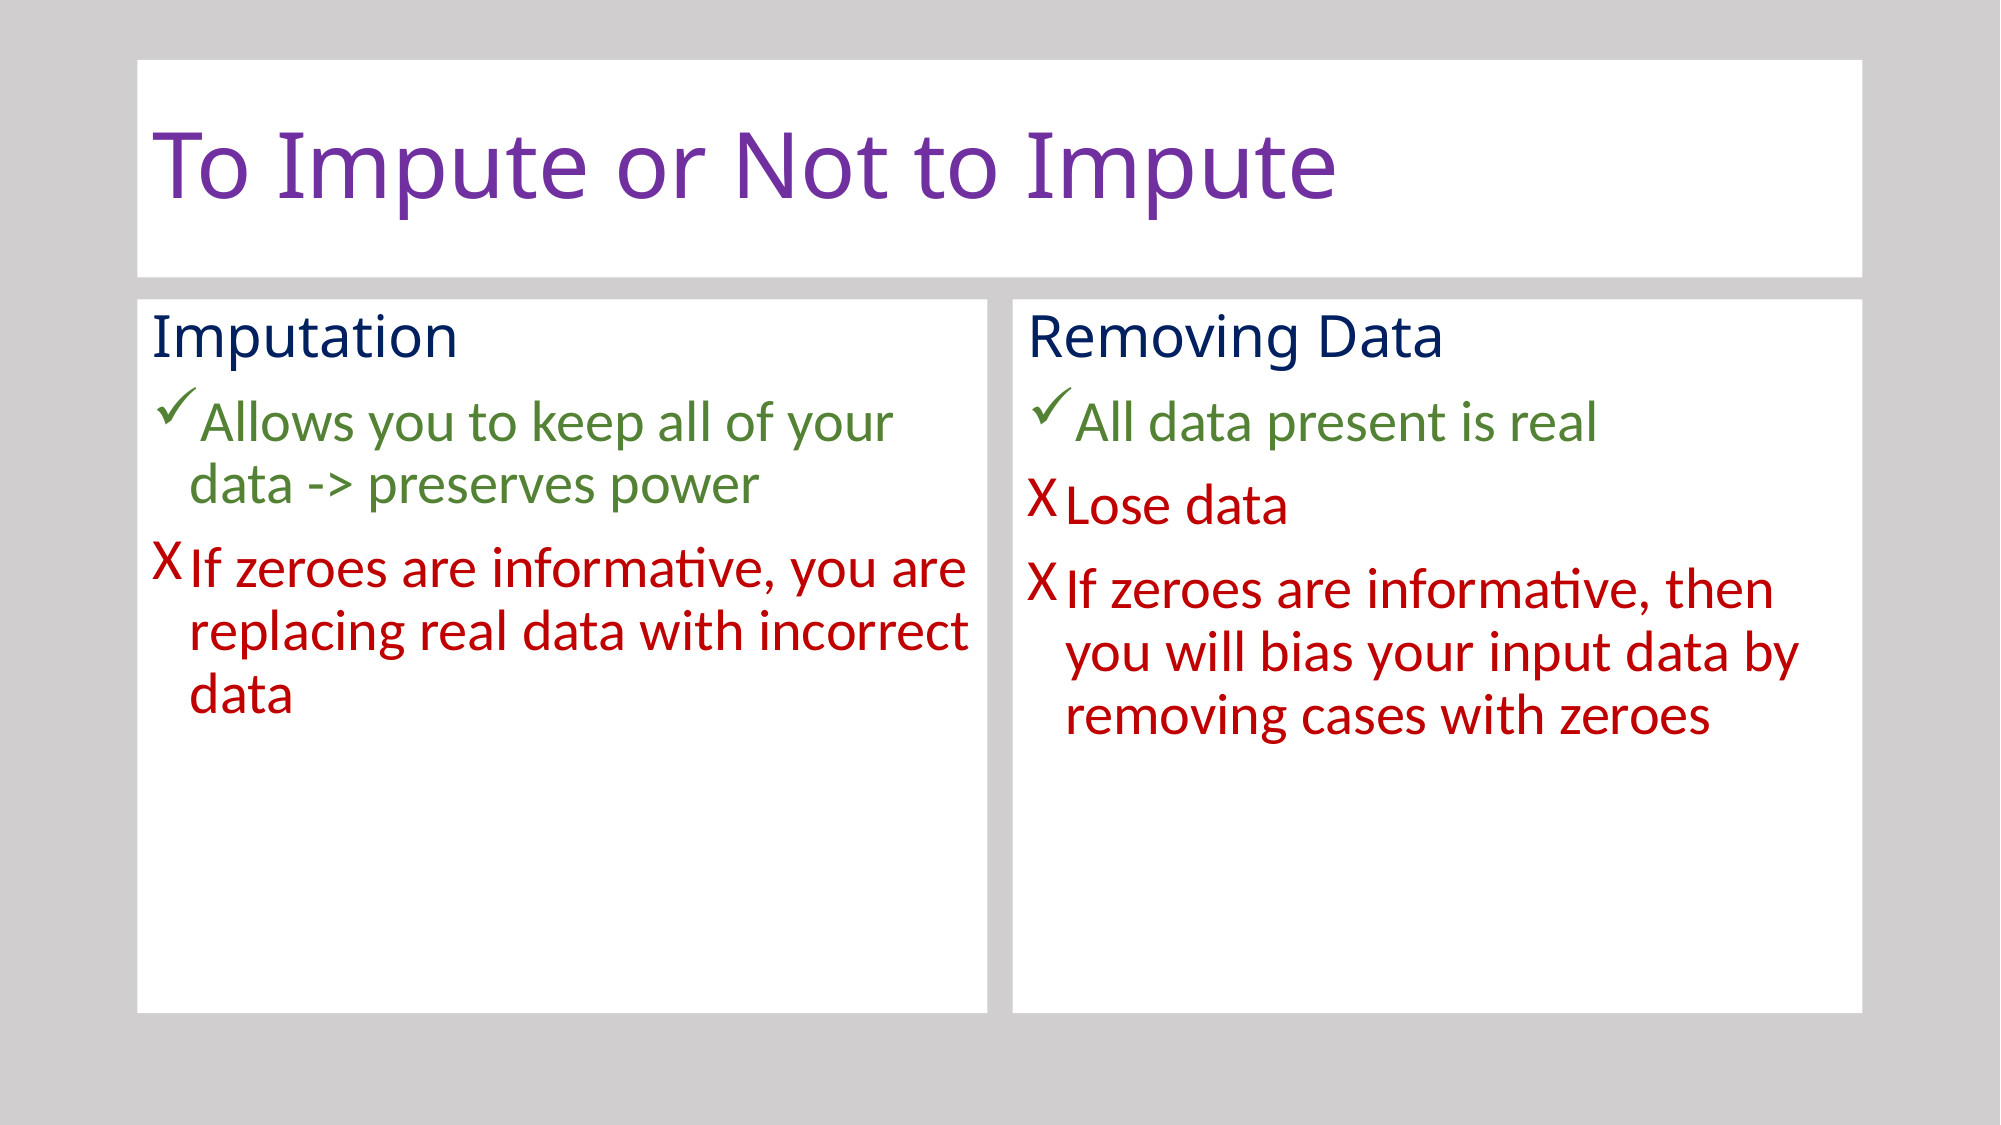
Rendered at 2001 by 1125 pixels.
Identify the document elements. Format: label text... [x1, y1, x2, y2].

list Removing Data All data present is real Lose data If zeroes are informative, then you will bias your input data by removing cases with zeroes [1012, 299, 1863, 1014]
list Imputation Allows you to keep all of your data -> preserves power If zeroes are informative, you are replacing real data with incorrect data [137, 299, 988, 1014]
title To Impute or Not to Impute [137, 59, 1863, 278]
